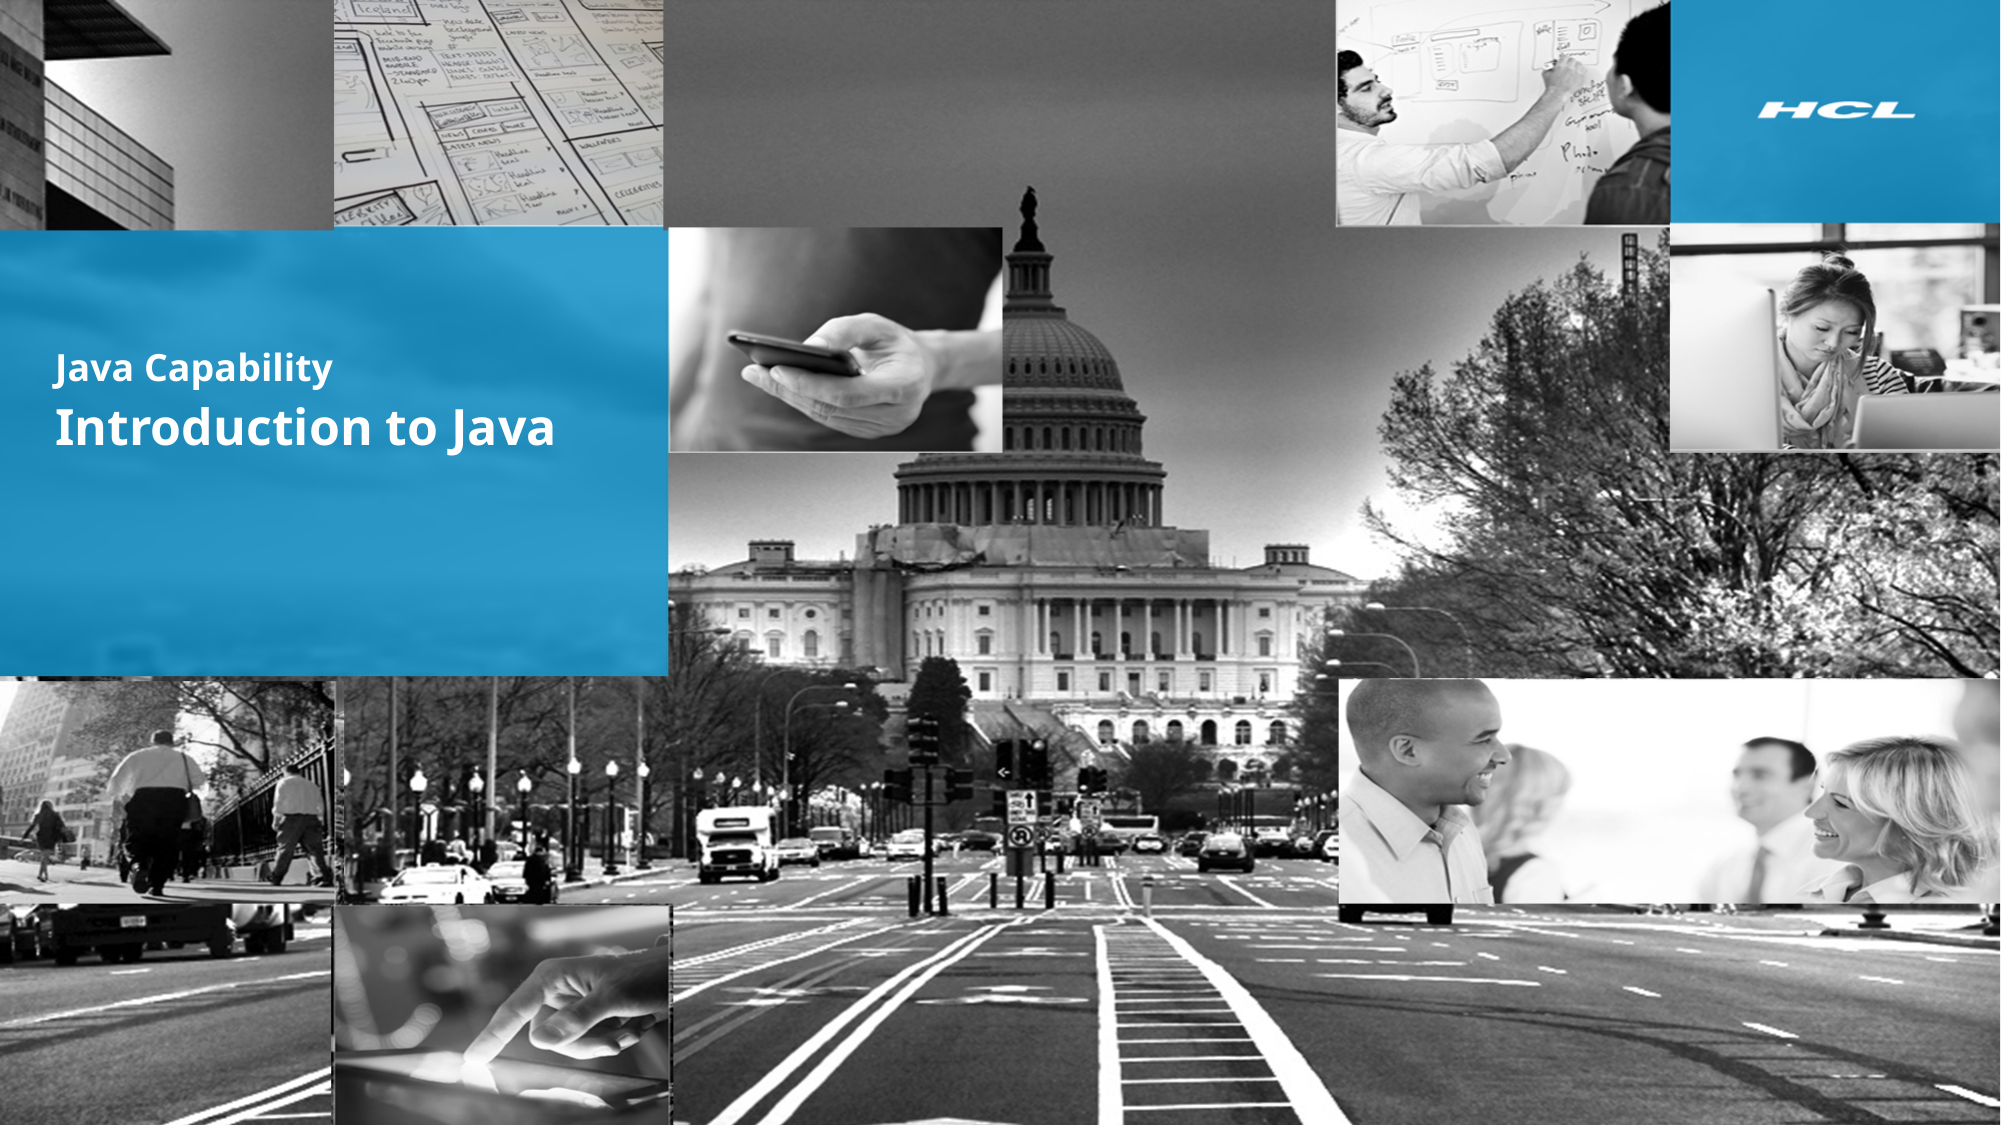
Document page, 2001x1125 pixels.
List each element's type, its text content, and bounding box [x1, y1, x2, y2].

text_box Java Capability Introduction to Java [40, 187, 806, 638]
picture [0, 0, 2001, 1125]
